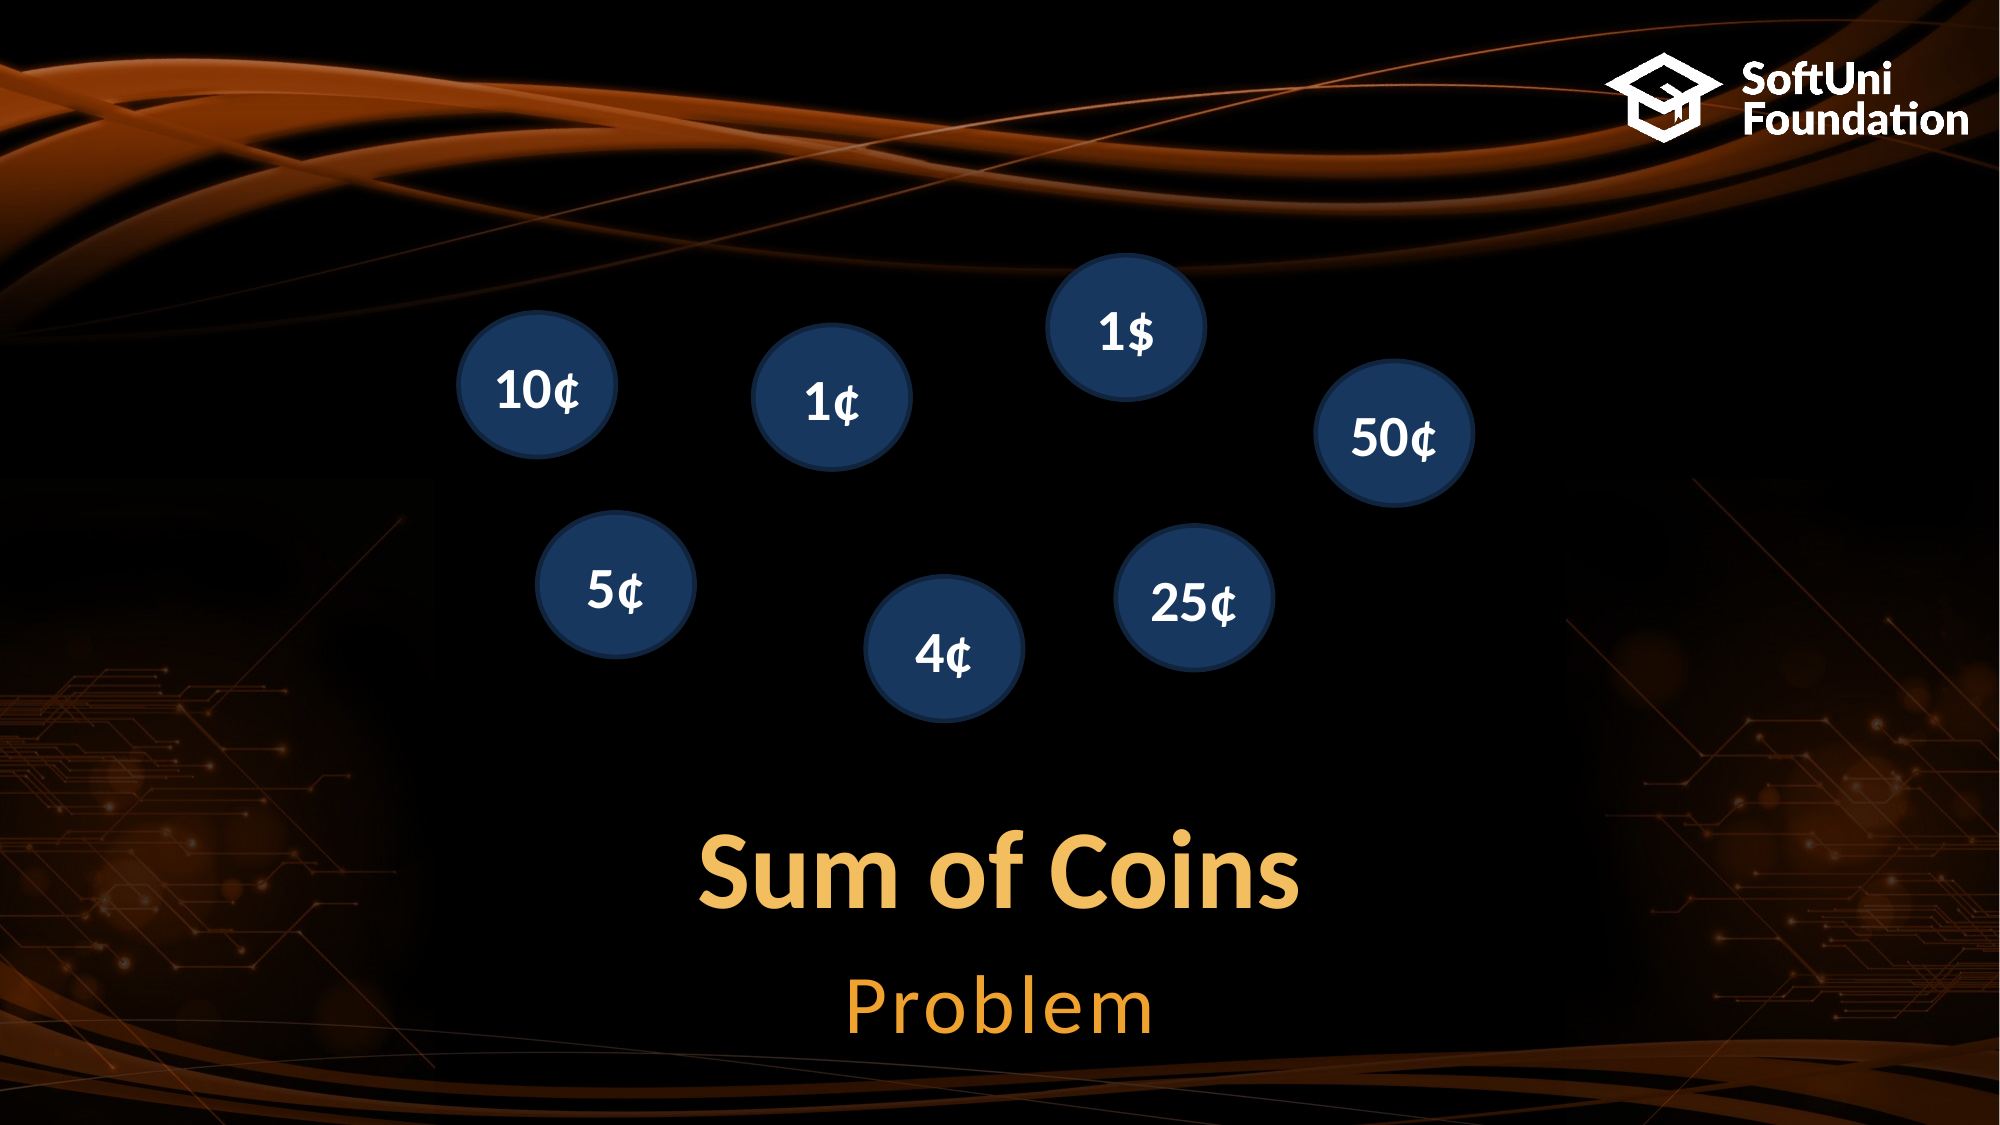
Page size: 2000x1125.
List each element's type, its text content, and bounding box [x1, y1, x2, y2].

text_box Sum of Coins [149, 802, 1850, 938]
text_box 10¢ [458, 312, 616, 458]
text_box 25¢ [1115, 525, 1274, 671]
text_box 5¢ [537, 512, 695, 657]
text_box 50¢ [1315, 360, 1474, 506]
text_box 4¢ [865, 576, 1024, 721]
text_box Problem [149, 943, 1850, 1062]
picture [0, 0, 2000, 1125]
text_box 1$ [1047, 255, 1206, 400]
text_box 1¢ [753, 324, 911, 470]
